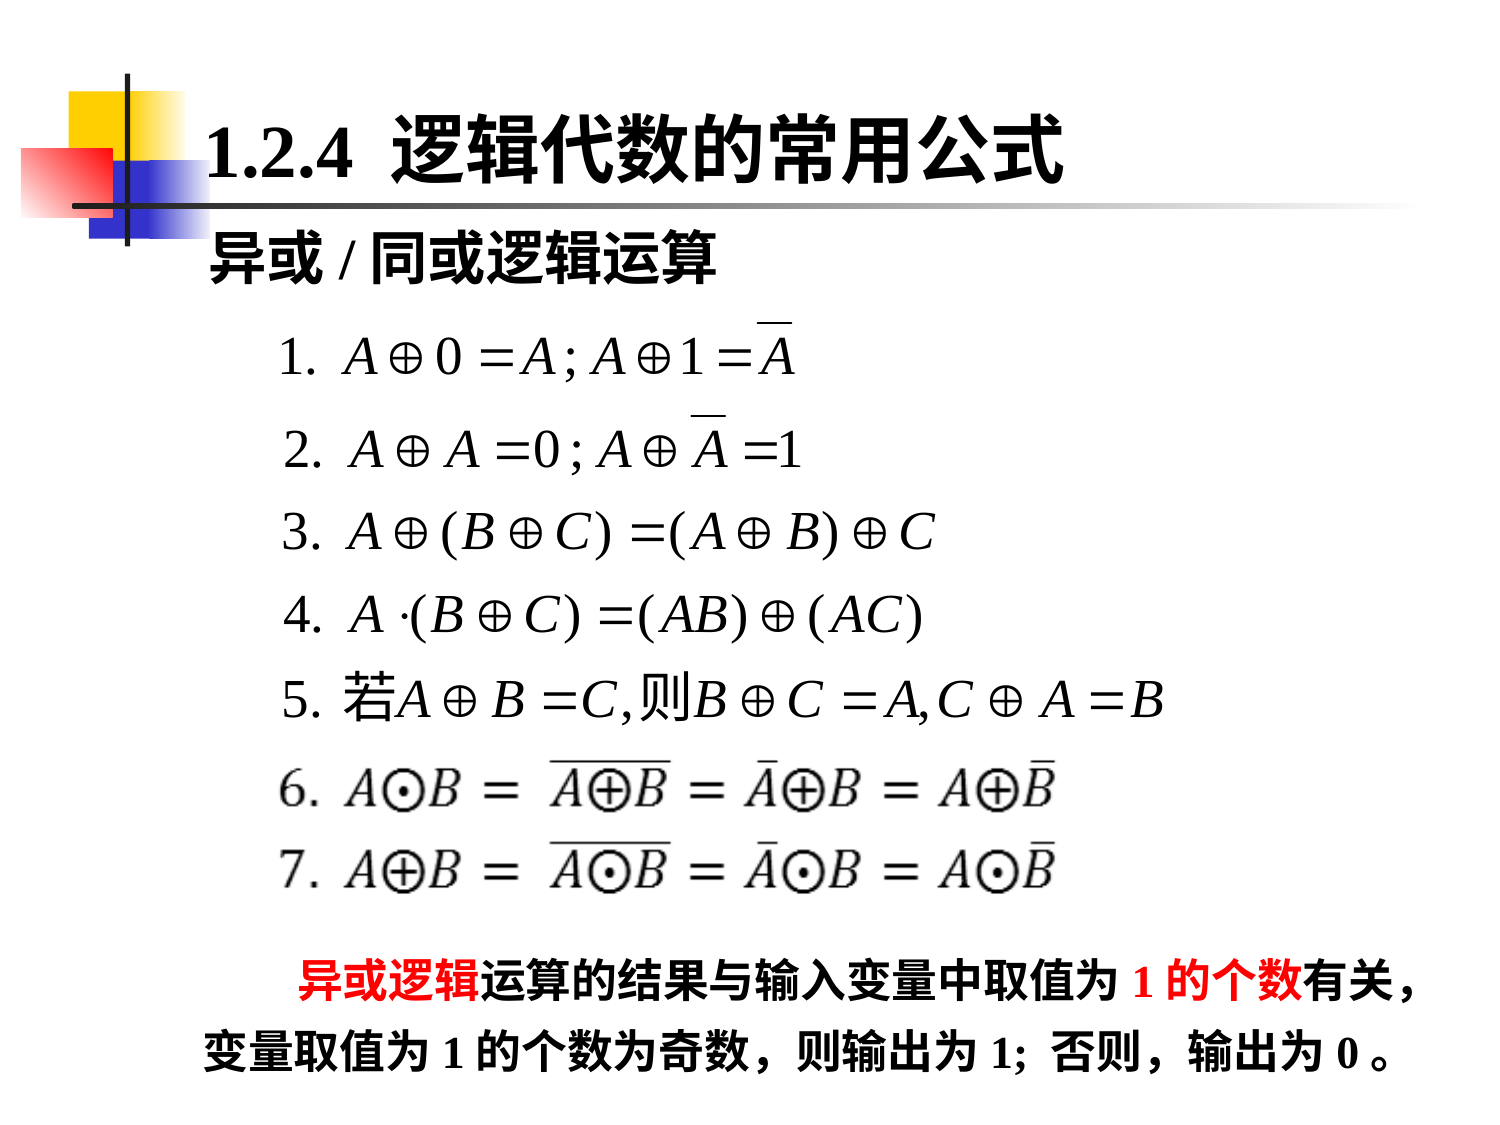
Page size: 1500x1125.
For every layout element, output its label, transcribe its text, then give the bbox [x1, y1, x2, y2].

text_box 异或/同或逻辑运算 [193, 200, 900, 300]
title 1.2.4 逻辑代数的常用公式 [188, 12, 1468, 200]
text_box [274, 310, 1176, 738]
text_box 异或逻辑运算的结果与输入变量中取值为1的个数有关，变量取值为1的个数为奇数，则输出为1; 否则，输出为0。 [187, 927, 1450, 1086]
picture [274, 748, 1063, 898]
